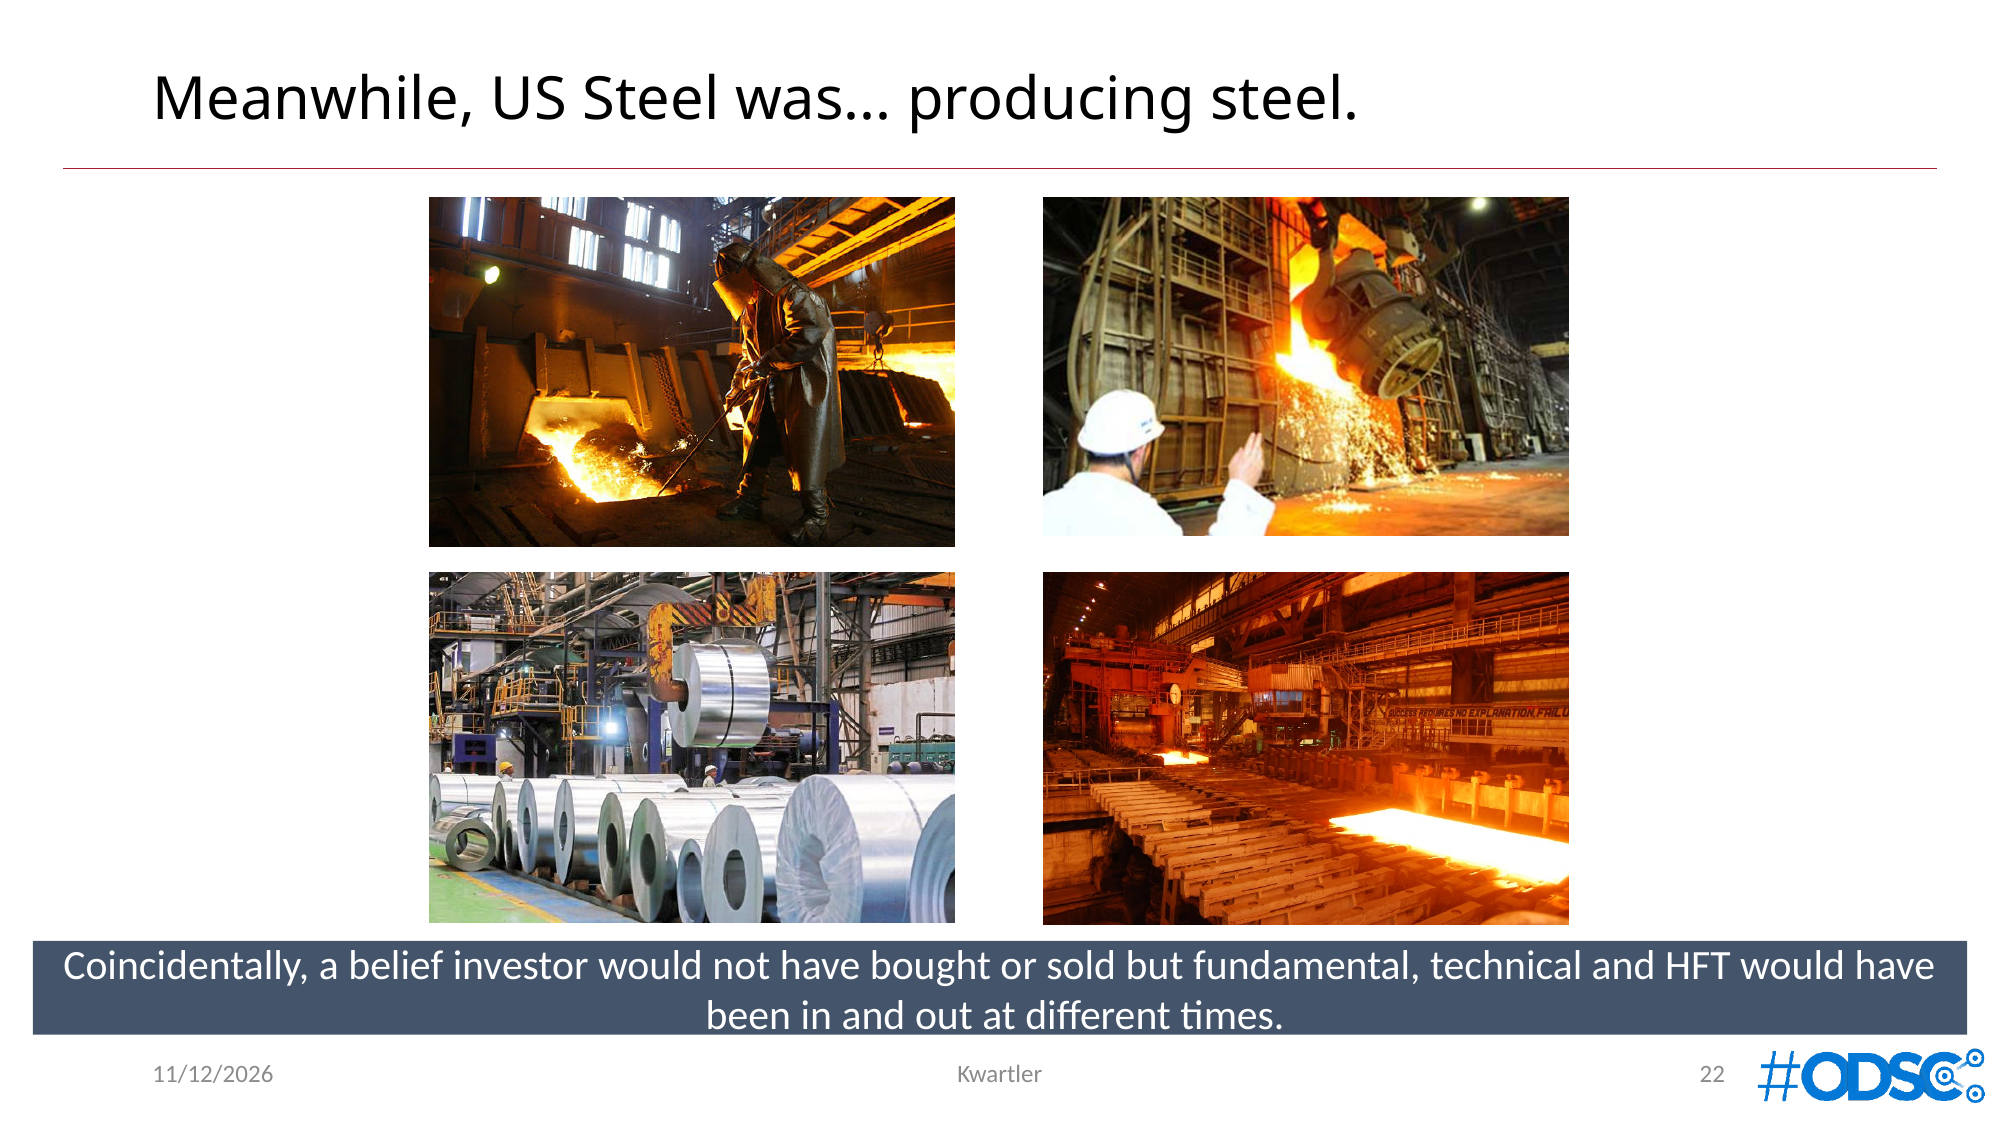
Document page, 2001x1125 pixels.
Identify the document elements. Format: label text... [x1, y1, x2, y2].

picture [1740, 1038, 1994, 1116]
picture [1043, 197, 1569, 536]
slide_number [137, 1042, 588, 1103]
footer Kwartler [662, 1042, 1338, 1103]
picture [429, 572, 955, 923]
text_box Coincidentally, a belief investor would not have bought or sold but fundamental, technical and HFT would have been in and out at different times. [32, 940, 1968, 1036]
title Meanwhile, US Steel was... producing steel. [137, 59, 1863, 142]
picture [1043, 572, 1569, 925]
picture [429, 197, 955, 547]
text_box 22 [1412, 1042, 1741, 1103]
